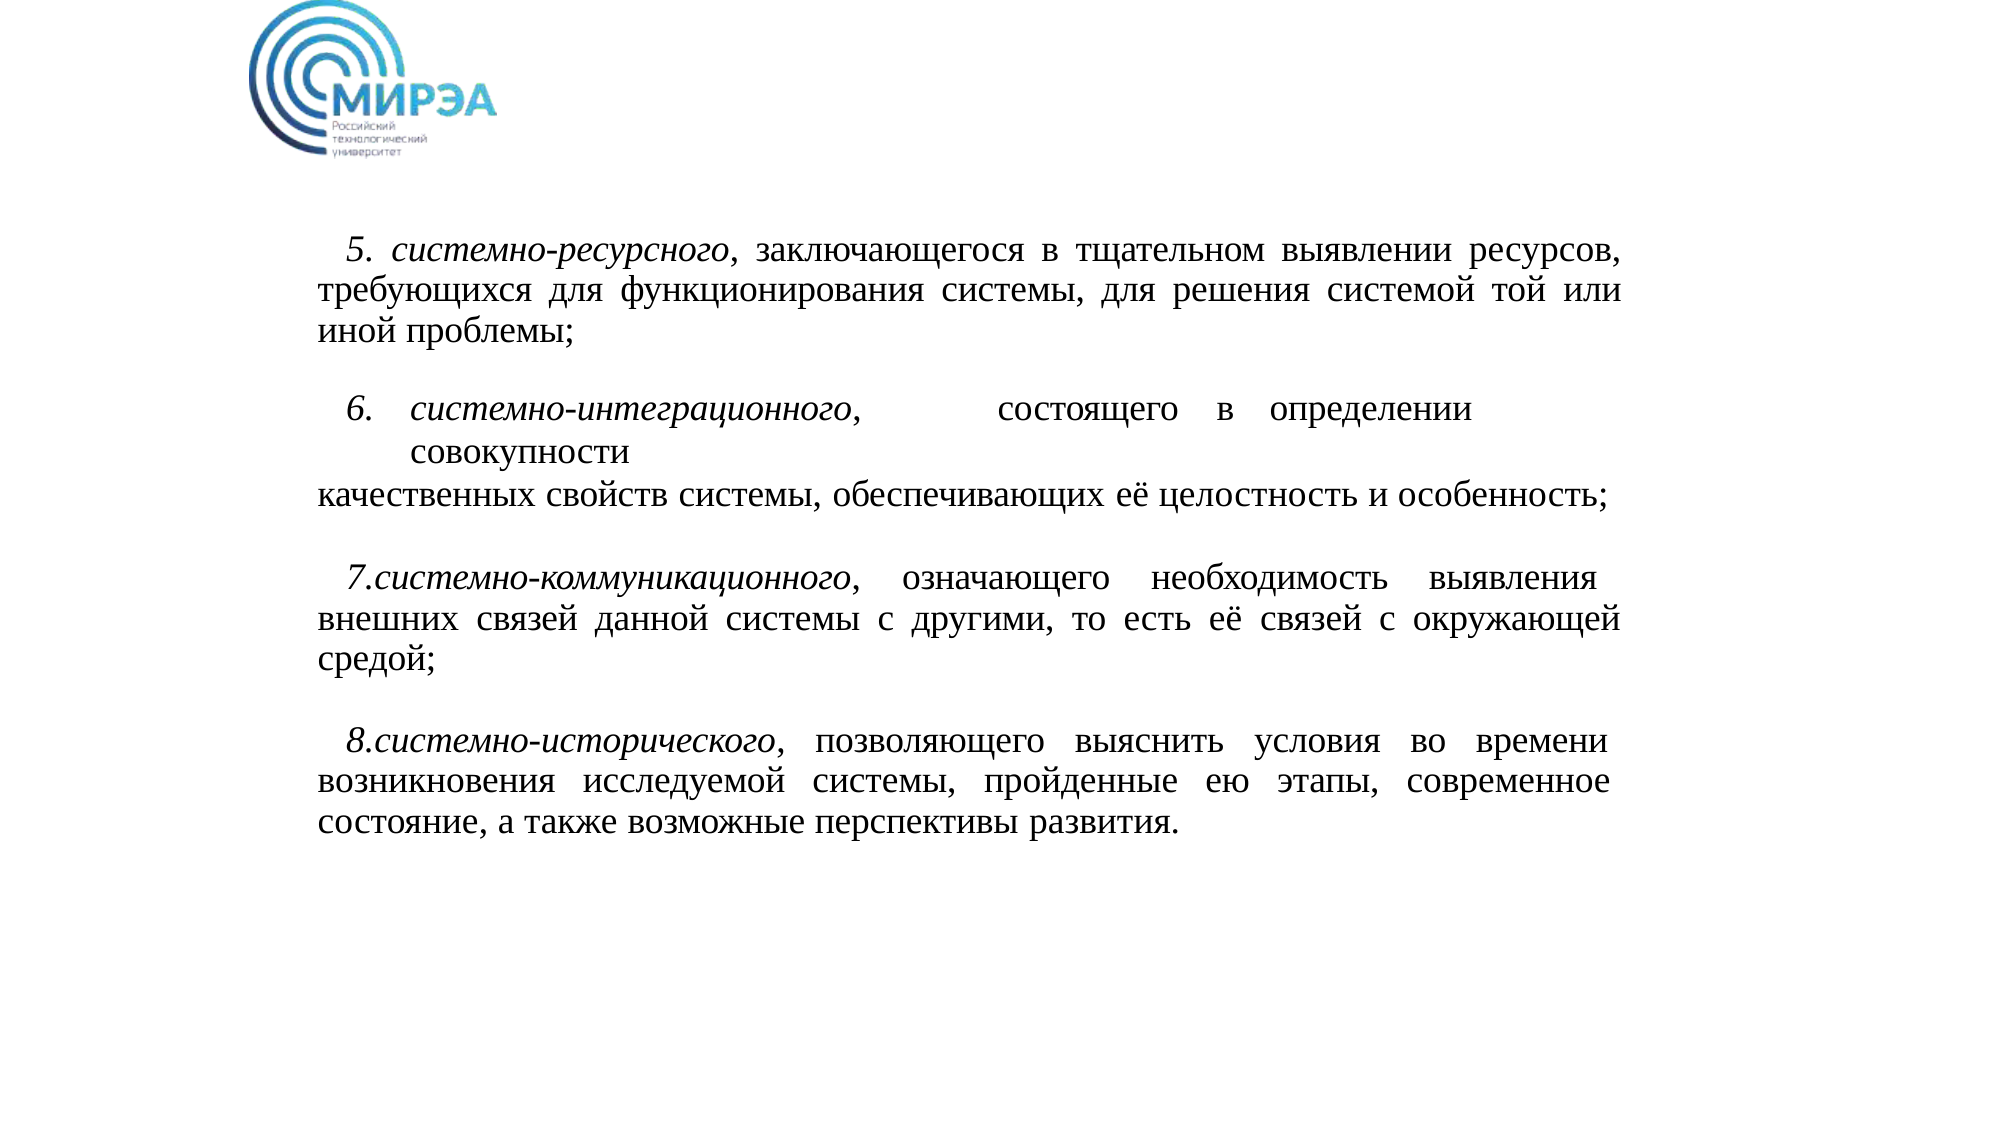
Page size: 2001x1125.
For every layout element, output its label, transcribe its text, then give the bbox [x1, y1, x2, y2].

title 5. системно-ресурсного, заключающегося в тщательном выявлении ресурсов, требующихся для функционирования системы, для решения системой той или иной проблемы; [315, 221, 1639, 383]
text_box системно-интеграционного, состоящего в определении совокупности качественных свойств системы, обеспечивающих её целостность и особенность; системно-коммуникационного, означающего необходимость выявления внешних связей данной системы с другими, то есть её связей с окружающей средой; системно-исторического, позволяющего выяснить условия во времени возникновения исследуемой системы, пройденные ею этапы, современное состояние, а также возможные перспективы развития. [315, 383, 1639, 842]
picture [249, 0, 497, 160]
